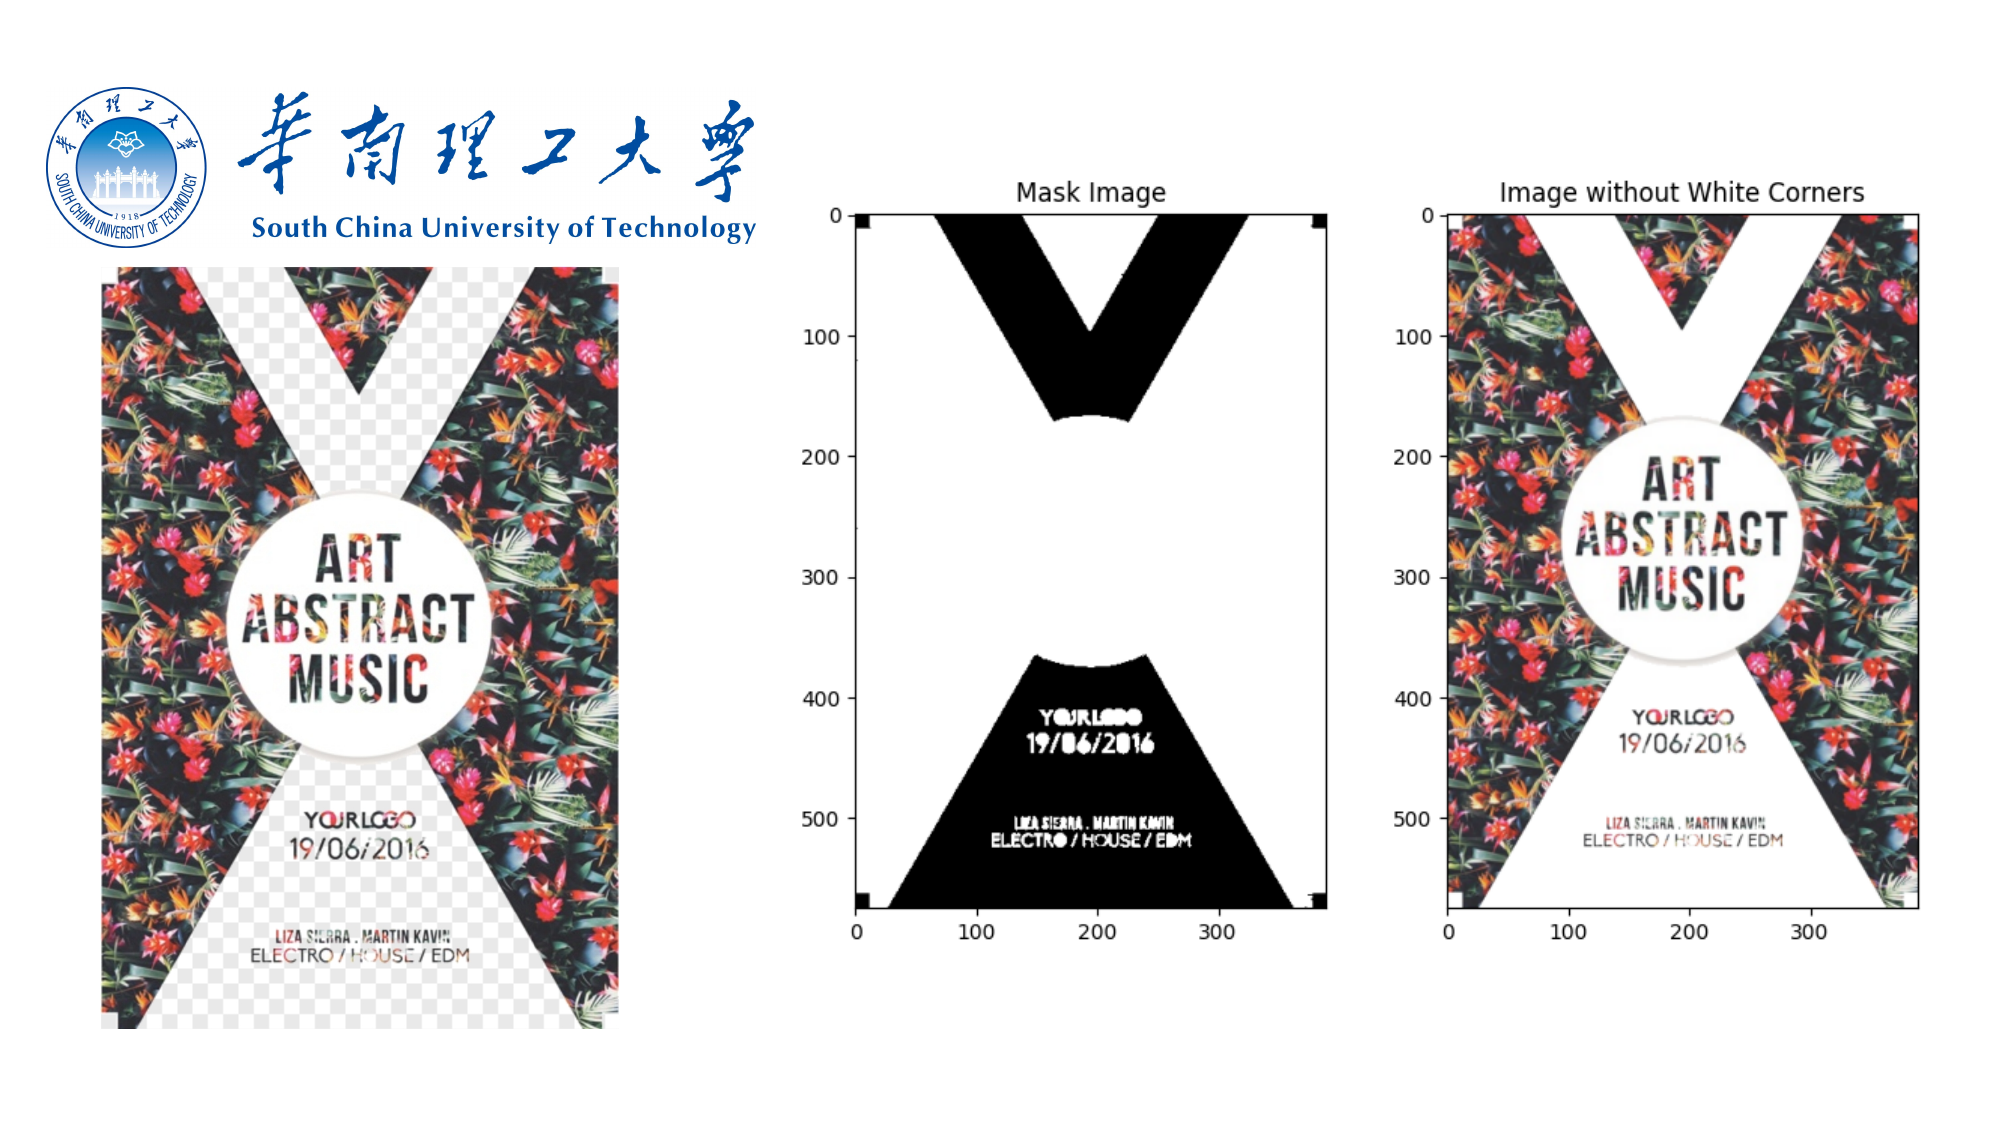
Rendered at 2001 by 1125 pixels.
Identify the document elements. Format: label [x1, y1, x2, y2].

picture [100, 266, 620, 1029]
picture [1378, 166, 1933, 959]
picture [46, 87, 756, 248]
picture [786, 166, 1341, 959]
